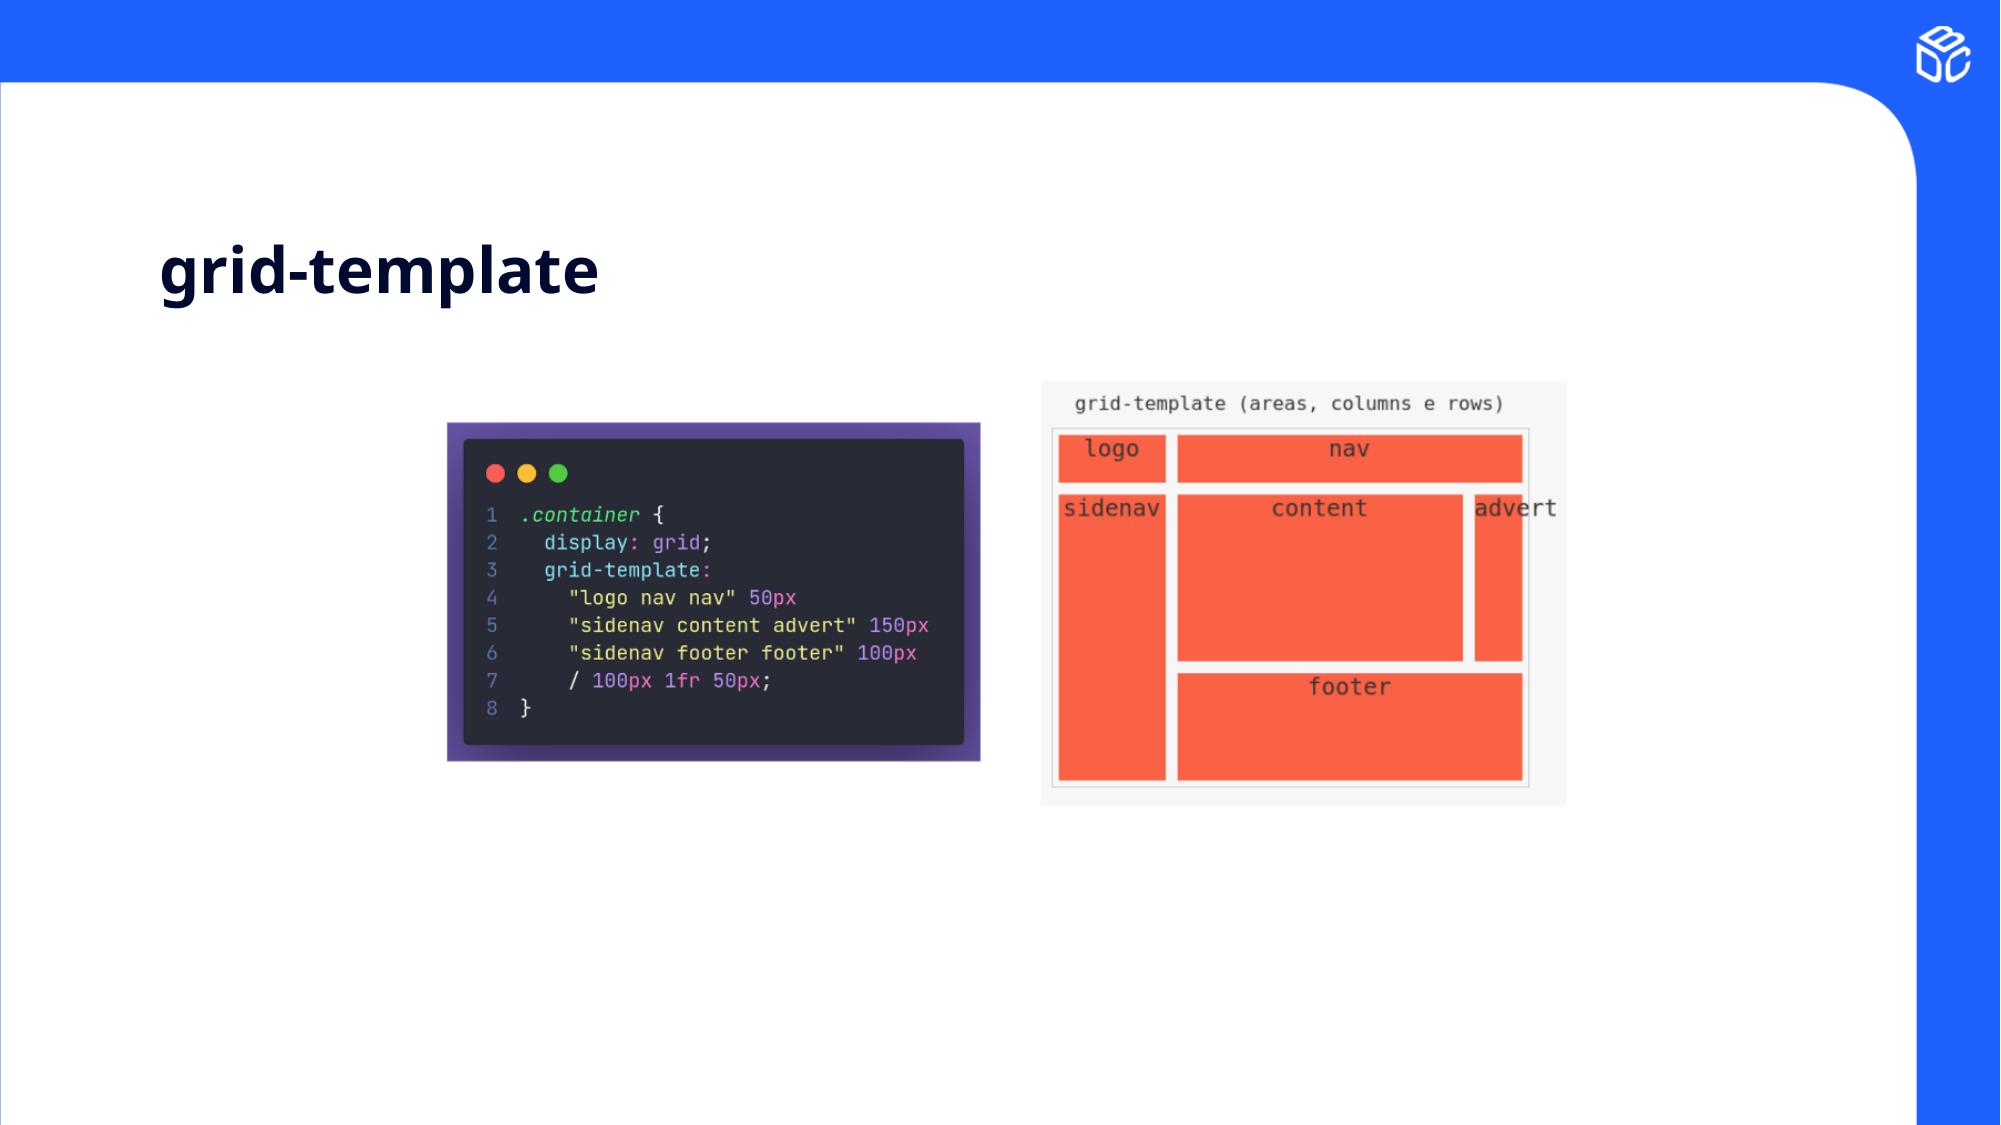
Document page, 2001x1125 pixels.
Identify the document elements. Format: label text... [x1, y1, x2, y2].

title grid-template [144, 214, 1425, 340]
picture [0, 0, 2000, 1125]
